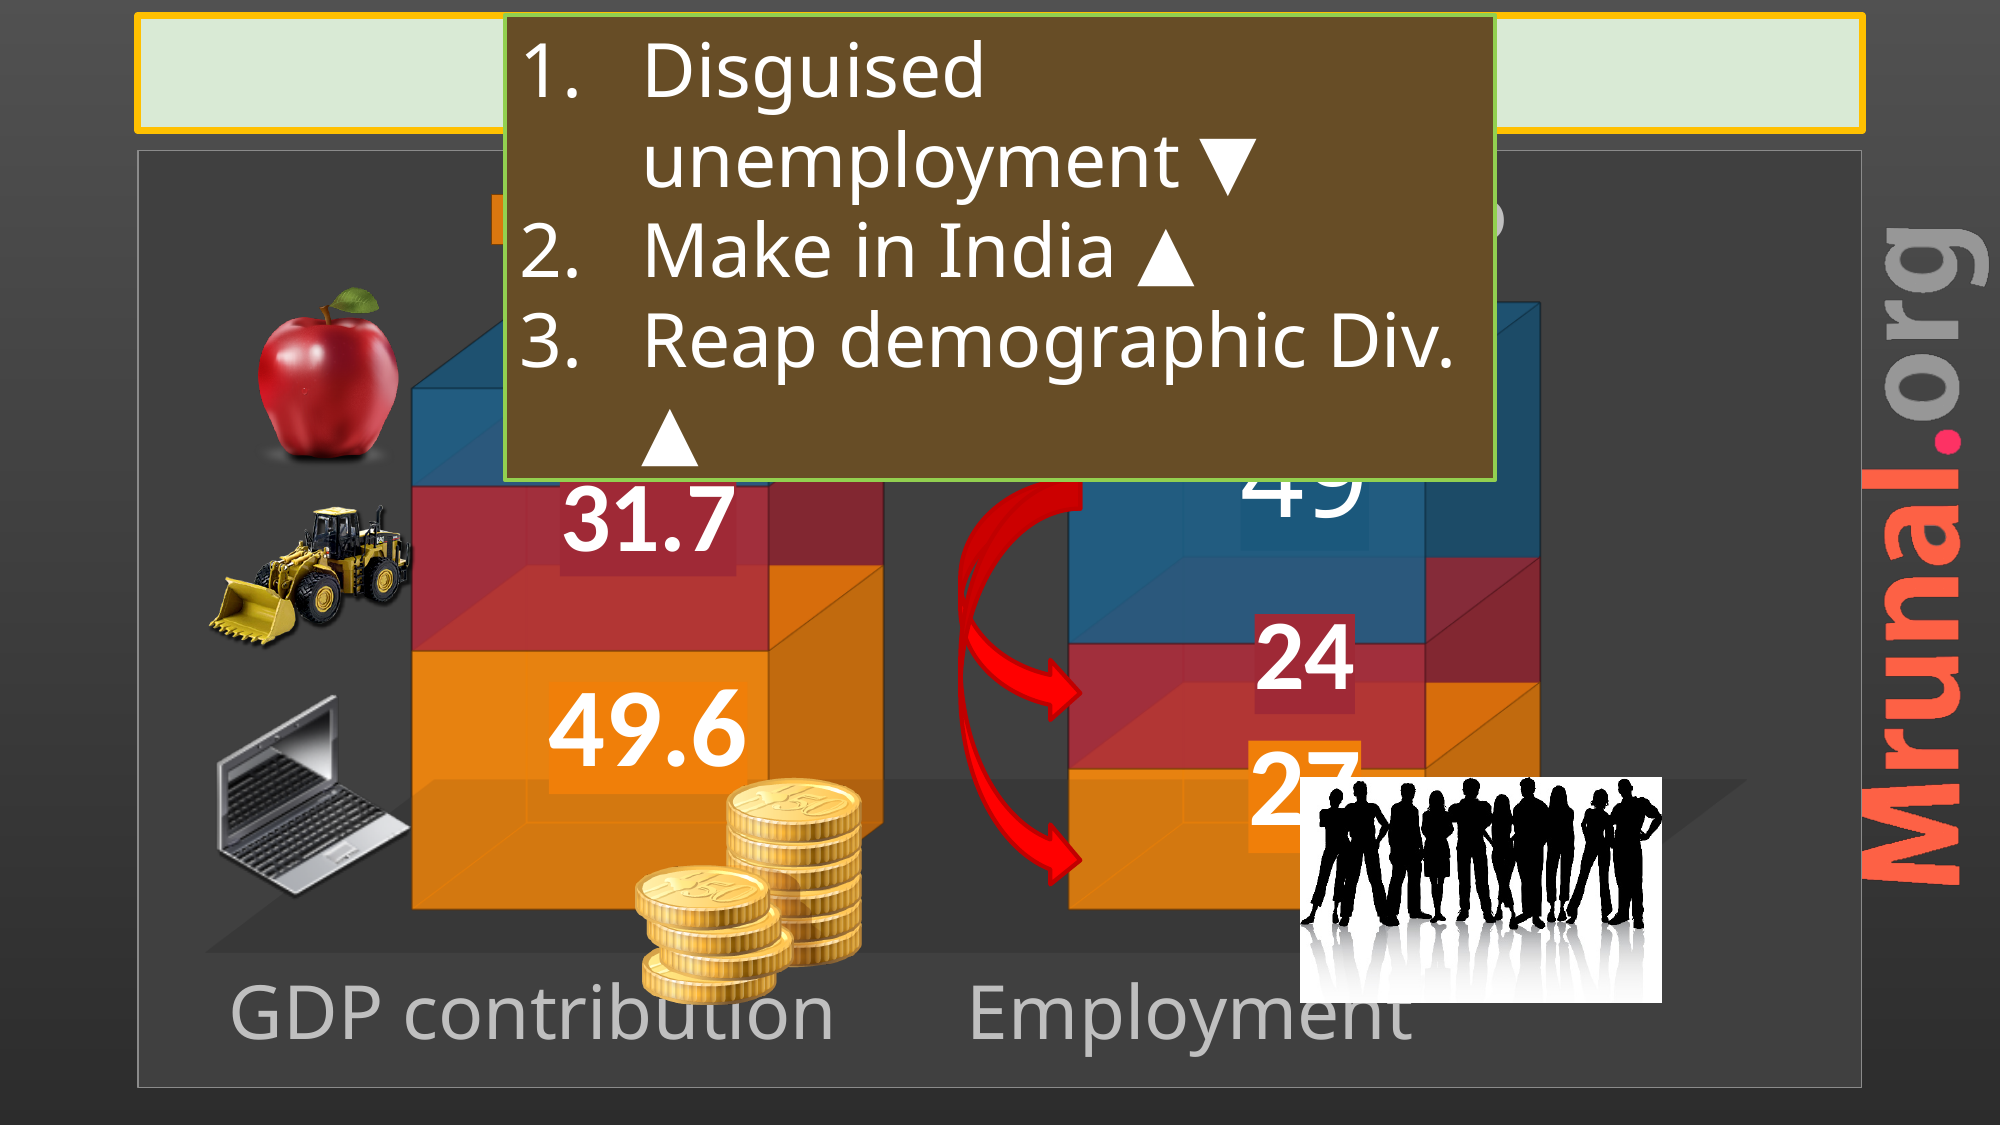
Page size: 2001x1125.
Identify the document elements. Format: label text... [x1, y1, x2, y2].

picture [635, 777, 864, 1005]
text_box Disguised unemployment ▼ Make in India ▲ Reap demographic Div. ▲ [503, 13, 1497, 148]
picture [204, 286, 417, 679]
picture [196, 688, 417, 909]
picture [1300, 777, 1663, 1004]
title Why Skill People? [134, 12, 1866, 134]
chart [137, 149, 1863, 1089]
picture [1863, 223, 2000, 894]
